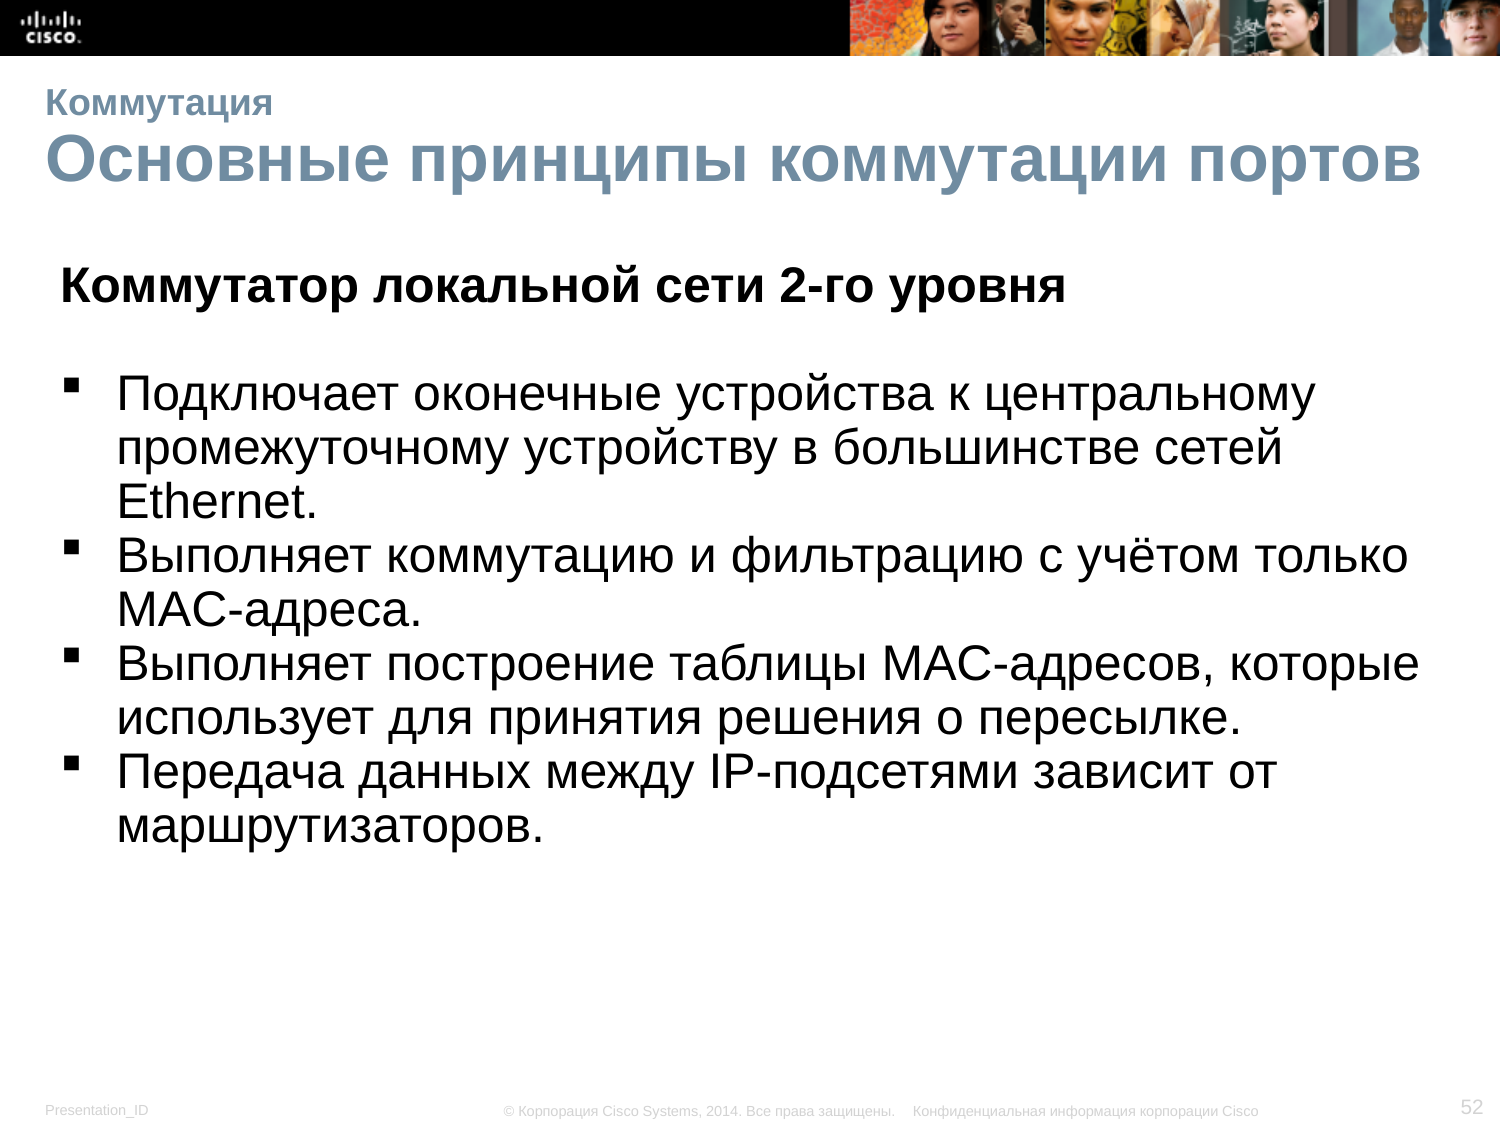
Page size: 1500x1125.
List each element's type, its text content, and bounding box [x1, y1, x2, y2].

picture [0, 0, 1500, 56]
title Коммутация Основные принципы коммутации портов [31, 64, 1471, 203]
text_box Коммутатор локальной сети 2-го уровня Подключает оконечные устройства к центральному промежуточному устройству в большинстве сетей Ethernet. Выполняет коммутацию и фильтрацию с учётом только MAC-адреса. Выполняет построение таблицы MAC-адресов, которые использует для принятия решения о пересылке. Передача данных между IP-подсетями зависит от маршрутизаторов. [45, 252, 1453, 915]
